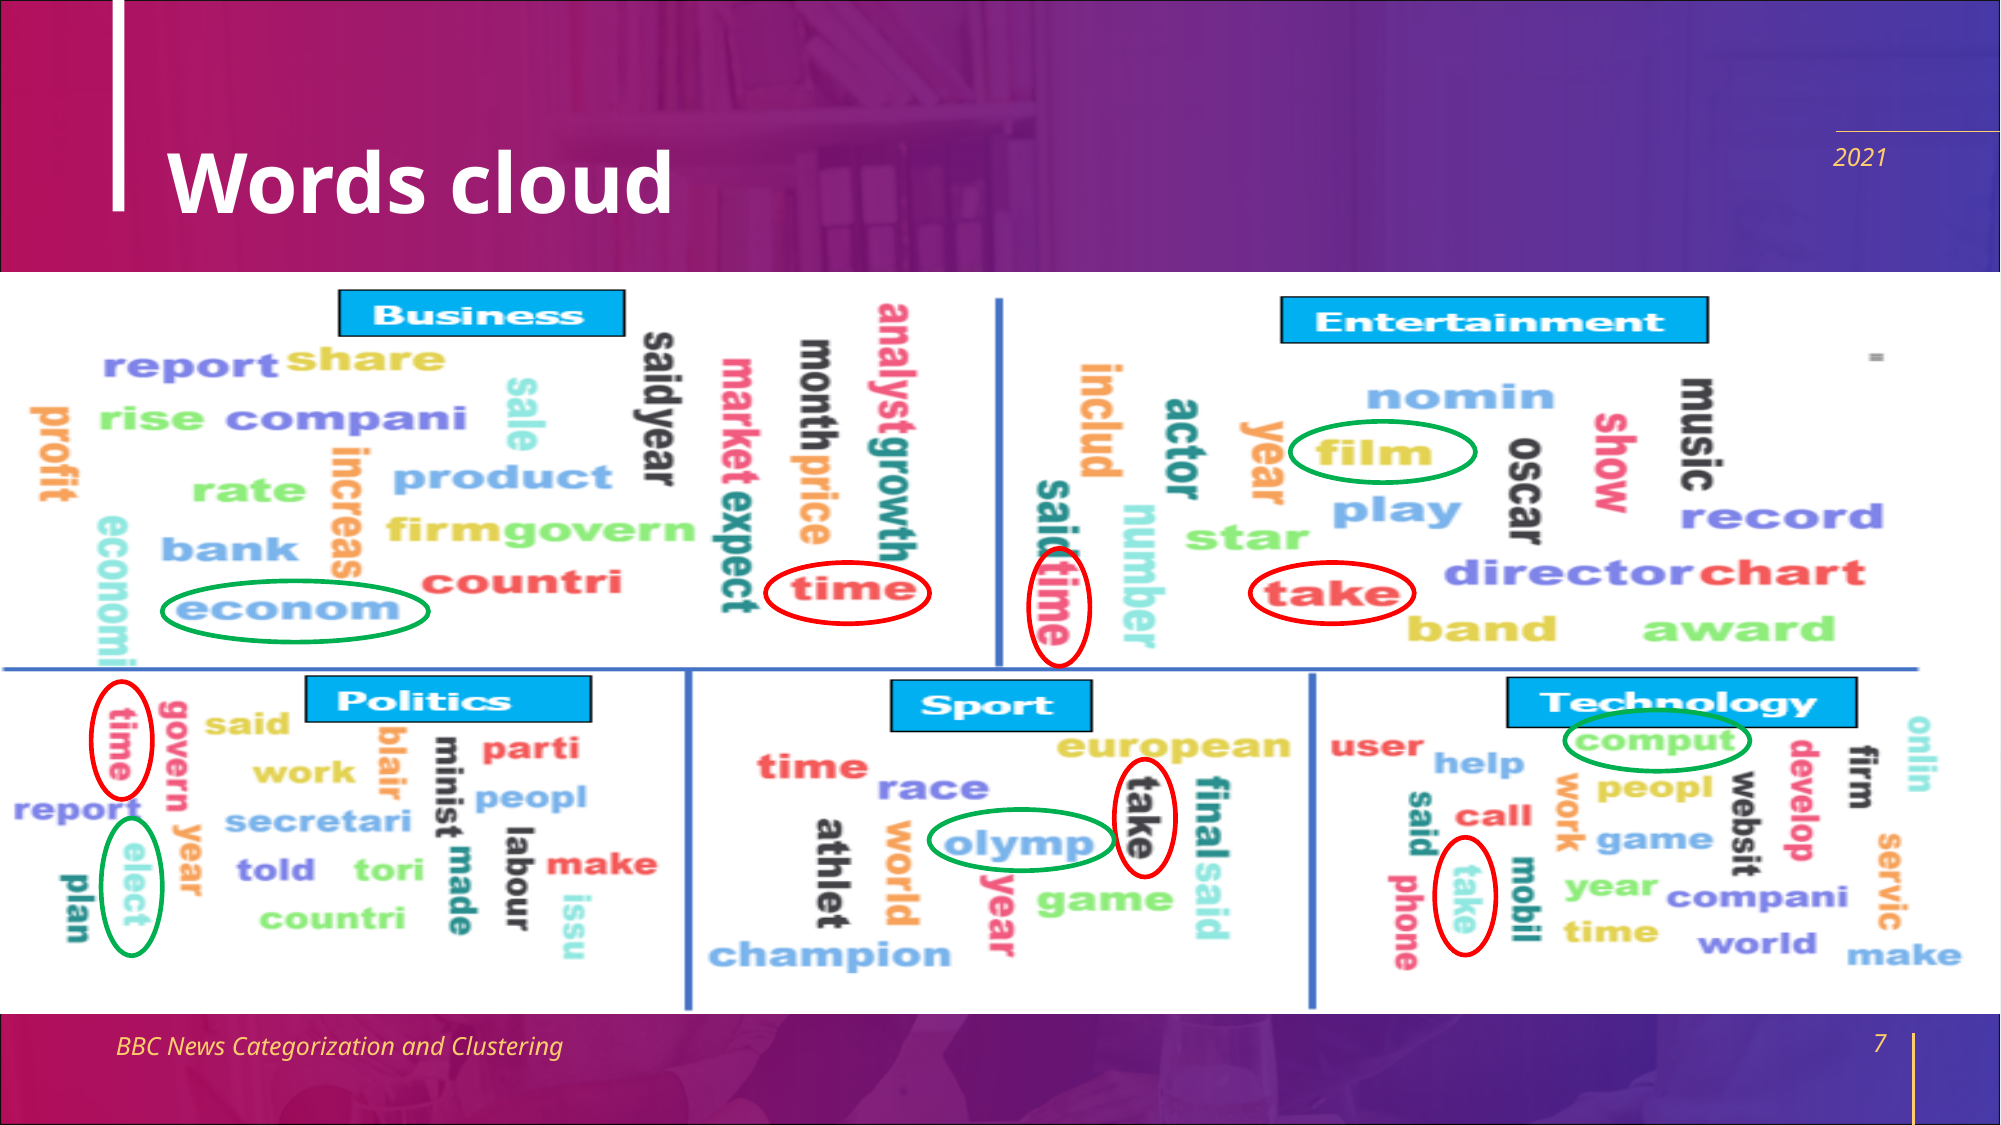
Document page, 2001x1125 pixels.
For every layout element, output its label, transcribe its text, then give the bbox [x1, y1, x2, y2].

title Words cloud [152, 77, 1878, 272]
picture [0, 0, 2001, 1125]
list 2021 [1818, 137, 1919, 192]
footer BBC News Categorization and Clustering [100, 1015, 636, 1075]
slide_number 7 [1451, 1015, 1902, 1075]
